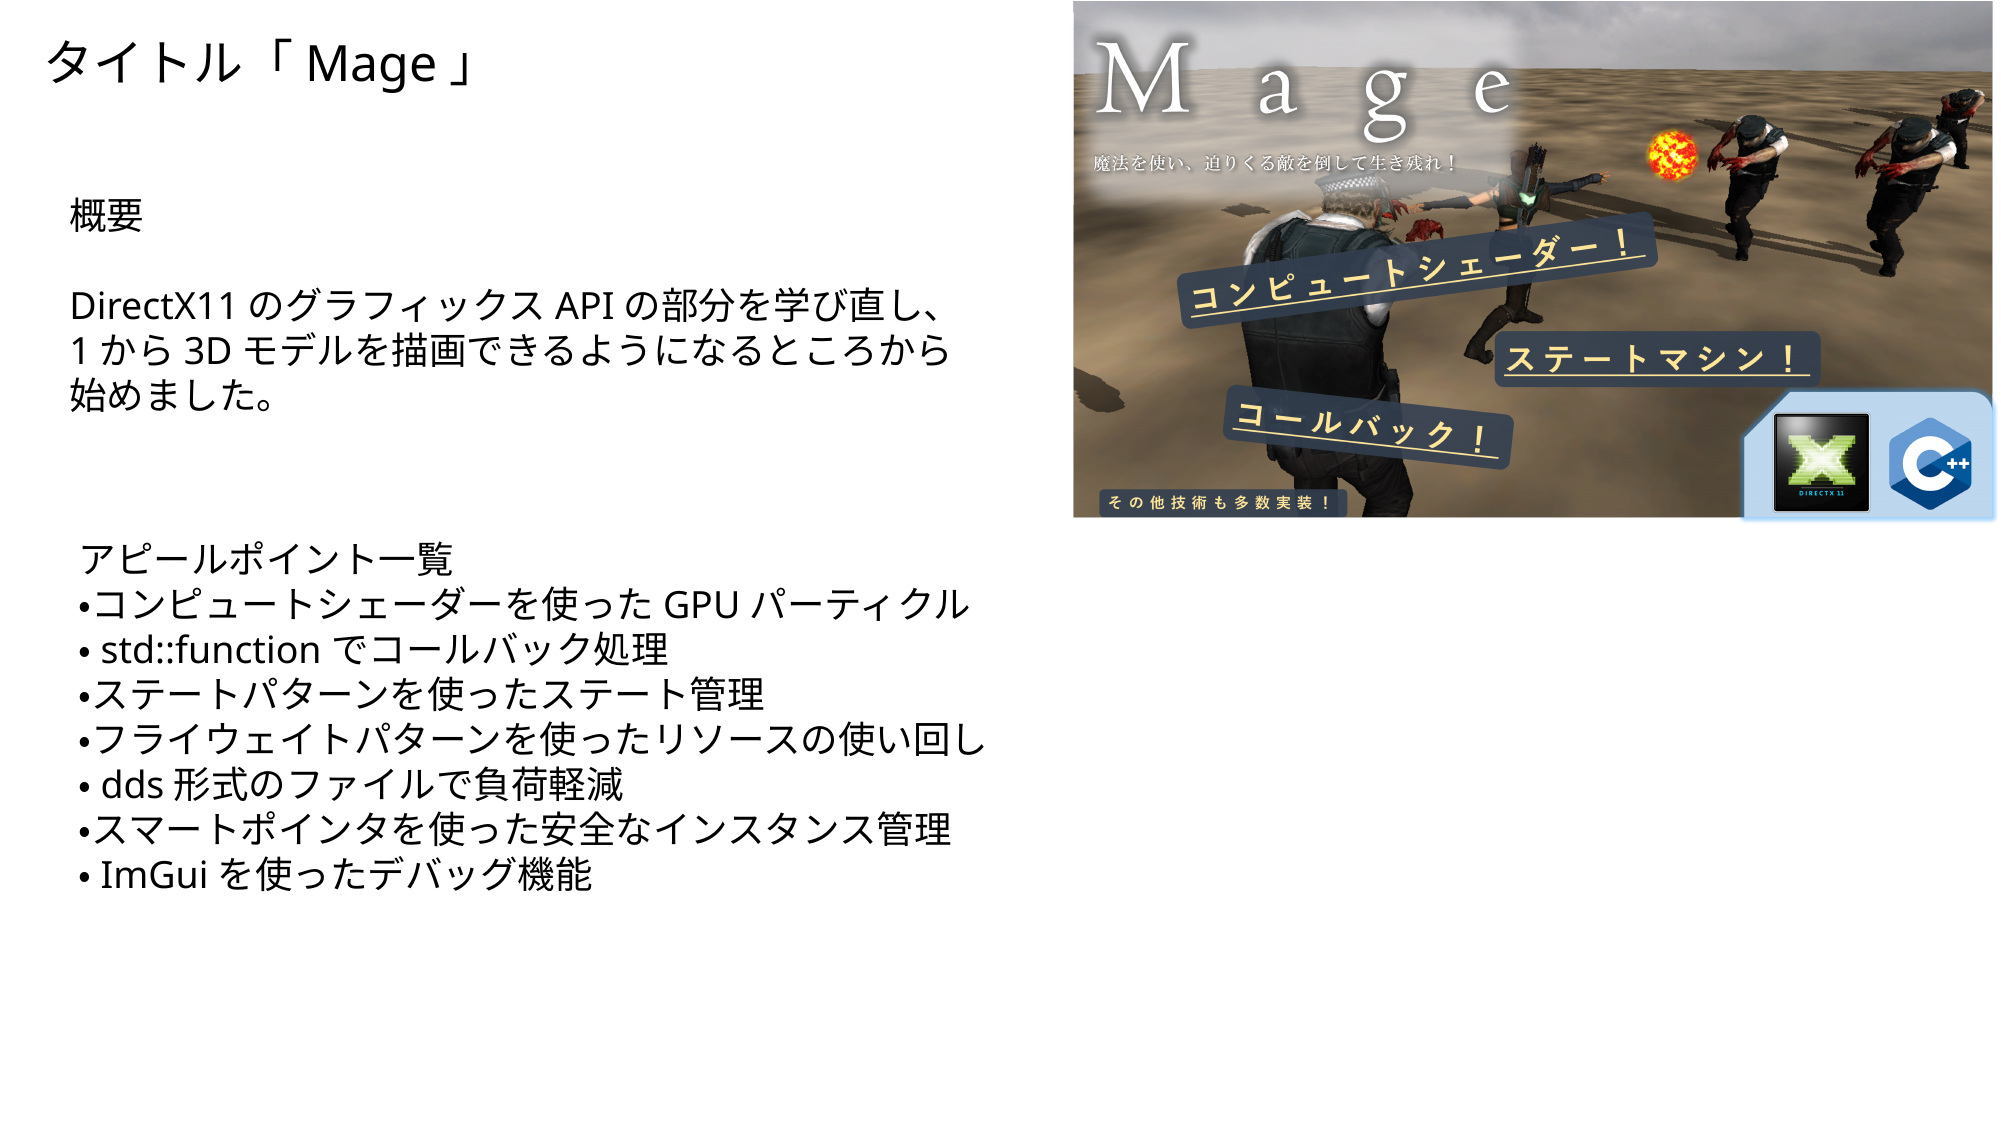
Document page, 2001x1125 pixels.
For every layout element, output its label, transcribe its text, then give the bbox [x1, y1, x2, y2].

picture [1008, 0, 2000, 525]
text_box タイトル「Mage」 [28, 23, 532, 99]
text_box 概要 DirectX11のグラフィックスAPIの部分を学び直し、 1から3Dモデルを描画できるようになるところから 始めました。 [54, 184, 1008, 470]
text_box アピールポイント一覧 ・コンピュートシェーダーを使ったGPUパーティクル ・std::functionでコールバック処理 ・ステートパターンを使ったステート管理 ・フライウェイトパターンを使ったリソースの使い回し ・dds形式のファイルで負荷軽減 ・スマートポインタを使った安全なインスタンス管理 ・ImGuiを使ったデバッグ機能 [64, 528, 1419, 949]
